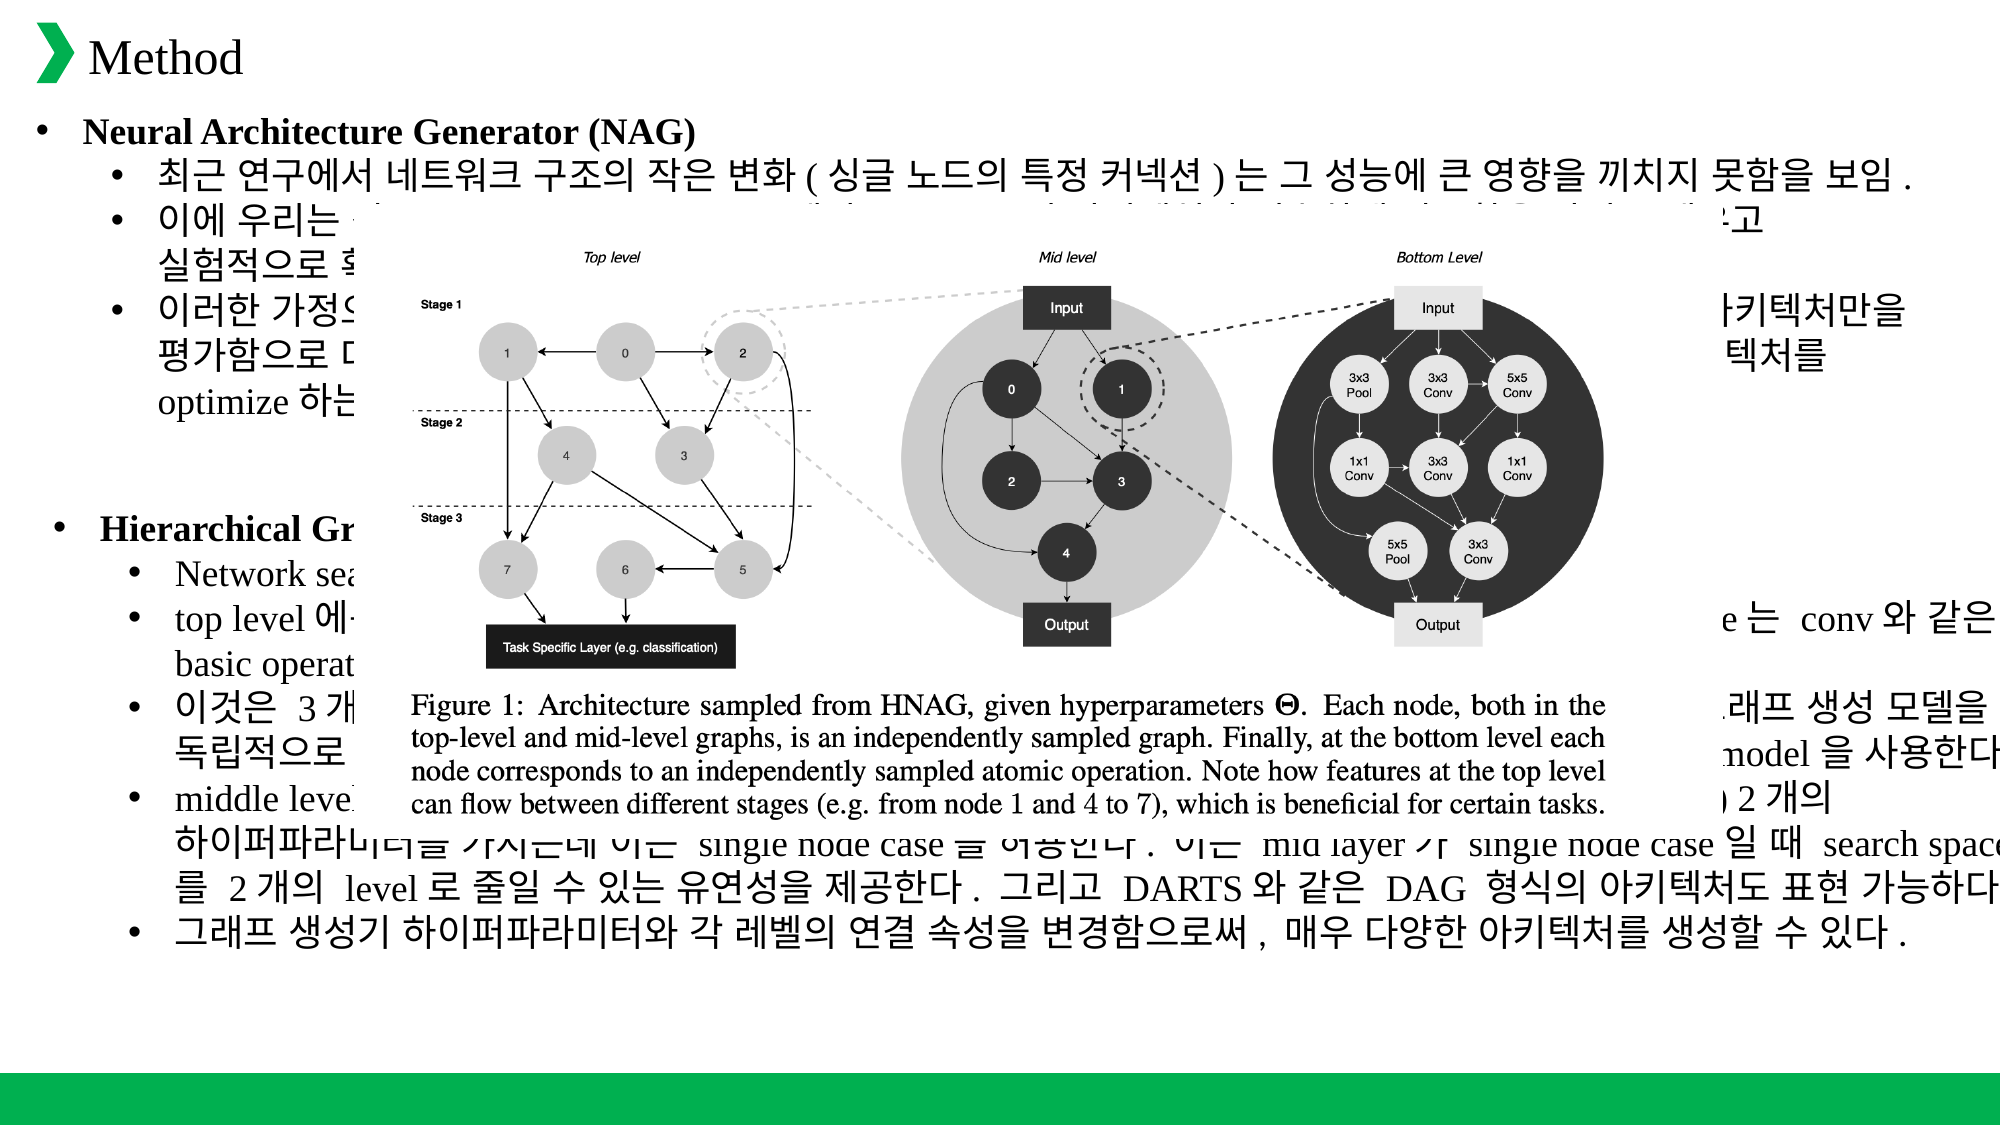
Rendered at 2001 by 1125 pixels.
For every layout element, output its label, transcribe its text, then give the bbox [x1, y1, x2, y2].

subtitle Method [73, 23, 1878, 99]
text_box [36, 22, 75, 84]
text_box Neural Architecture Generator (NAG) 최근 연구에서 네트워크 구조의 작은 변화(싱글 노드의 특정 커넥션)는 그 성능에 큰 영향을 끼치지 못함을 보임. 이에 우리는 같은 generative distribution에서 sampling된 아키텍처가 비슷하게 작동함을 가설로 세우고 실험적으로 확인 이러한 가정으로 search 단계를 간단하게 하고 다른 generator hyperparameters로부터 sampling된 아키텍처만을 평가함으로 더 많은 architecture config를 search 단계에서 탐색할 수 있게 했다. 그러므로 특정 아키텍처를 optimize하는 대신 우리는 stochastic network generator의 최적 하이퍼파라미터를 찾는 것에 집중 [21, 99, 1949, 430]
picture [354, 204, 1723, 839]
text_box [0, 1072, 2000, 1125]
text_box Hierarchical Graph-based Search Space (HNAG) Network search space는 3개의 level의 hierarchical graph로 모델링 됐다. top level에는 cell의 graph를 가지고 각 cell은 mid-level graph를 표현한다. 각 cell에 있는 node는 conv와 같은 basic operation의 graph이다. 이것은 3개의 세트의 그래프 하이퍼파라미터를 초래한다: θtop, θmid, θbottom, 각각은 각 레벨의 그래프 생성 모델을 독립적으로 정의한다. top level과 bottom level의 random graph generator로 Watts-Strogatz (WS) model을 사용한다. middle level graph generator로는 Erdos-Renyi (ER) graph generator를 사용한다. 여기에서는 (N,P) 2개의 하이퍼파라미터를 가지는데 이는 single node case를 허용한다. 이는 mid layer가 single node case일 때 search space를 2개의 level로 줄일 수 있는 유연성을 제공한다. 그리고 DARTS와 같은 DAG 형식의 아키텍처도 표현 가능하다. 그래프 생성기 하이퍼파라미터와 각 레벨의 연결 속성을 변경함으로써, 매우 다양한 아키텍처를 생성할 수 있다. [38, 496, 2000, 1007]
